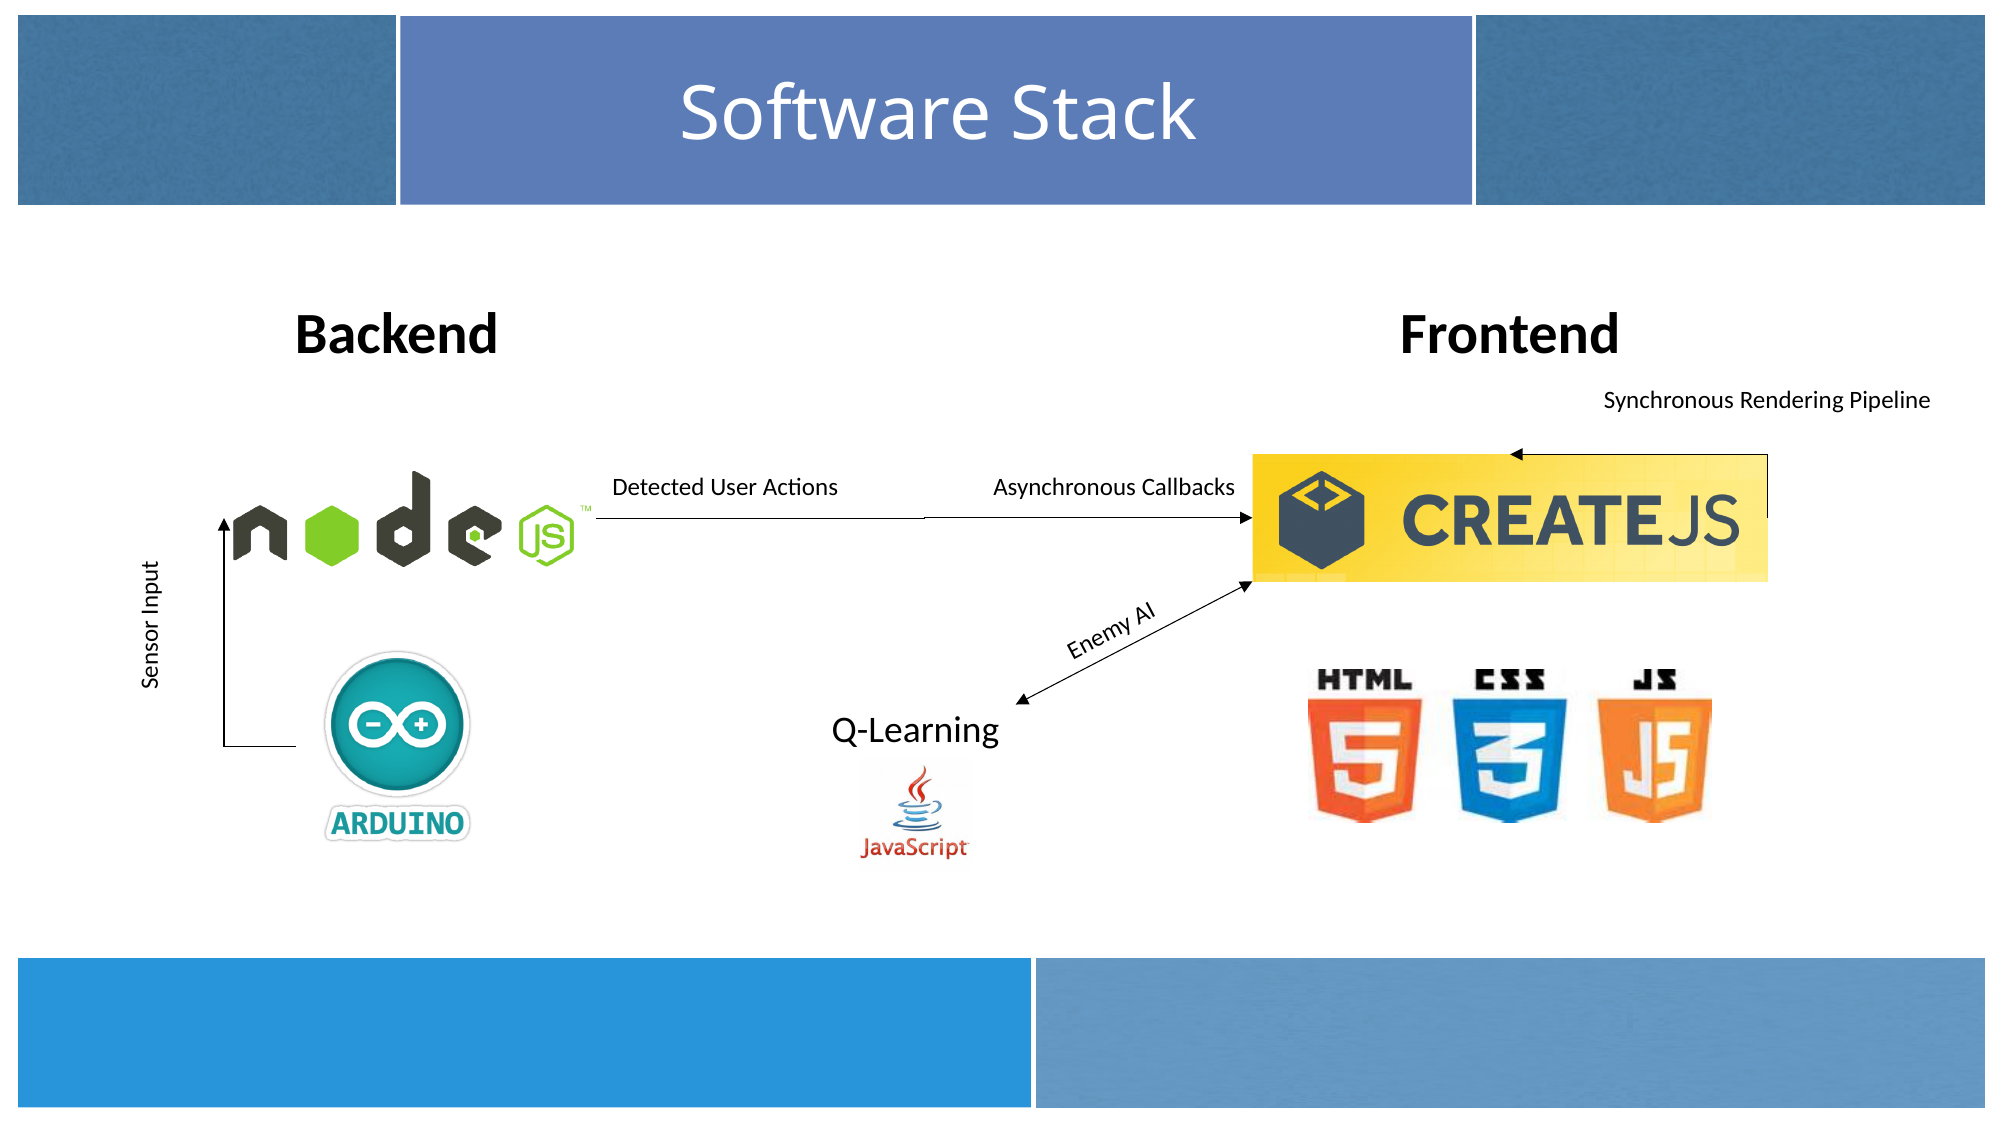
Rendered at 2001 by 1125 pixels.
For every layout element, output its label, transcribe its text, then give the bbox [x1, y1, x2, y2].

text_box [399, 15, 1473, 206]
picture [18, 15, 396, 205]
picture [295, 648, 499, 844]
text_box Software Stack [443, 57, 1435, 162]
text_box Frontend [1340, 287, 1681, 373]
picture [1308, 669, 1712, 823]
text_box Detected User Actions [597, 463, 854, 509]
text_box Synchronous Rendering Pipeline [1589, 376, 1947, 422]
picture [1252, 454, 1768, 582]
text_box Backend [227, 287, 567, 373]
picture [1036, 958, 1985, 1108]
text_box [1510, 454, 1768, 518]
text_box [17, 957, 1032, 1108]
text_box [1015, 581, 1253, 705]
text_box Asynchronous Callbacks [978, 463, 1251, 509]
picture [223, 425, 596, 612]
text_box Q-Learning [816, 697, 1015, 758]
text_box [223, 518, 296, 747]
picture [1476, 15, 1985, 205]
picture [859, 758, 972, 871]
text_box Sensor Input [125, 560, 187, 705]
